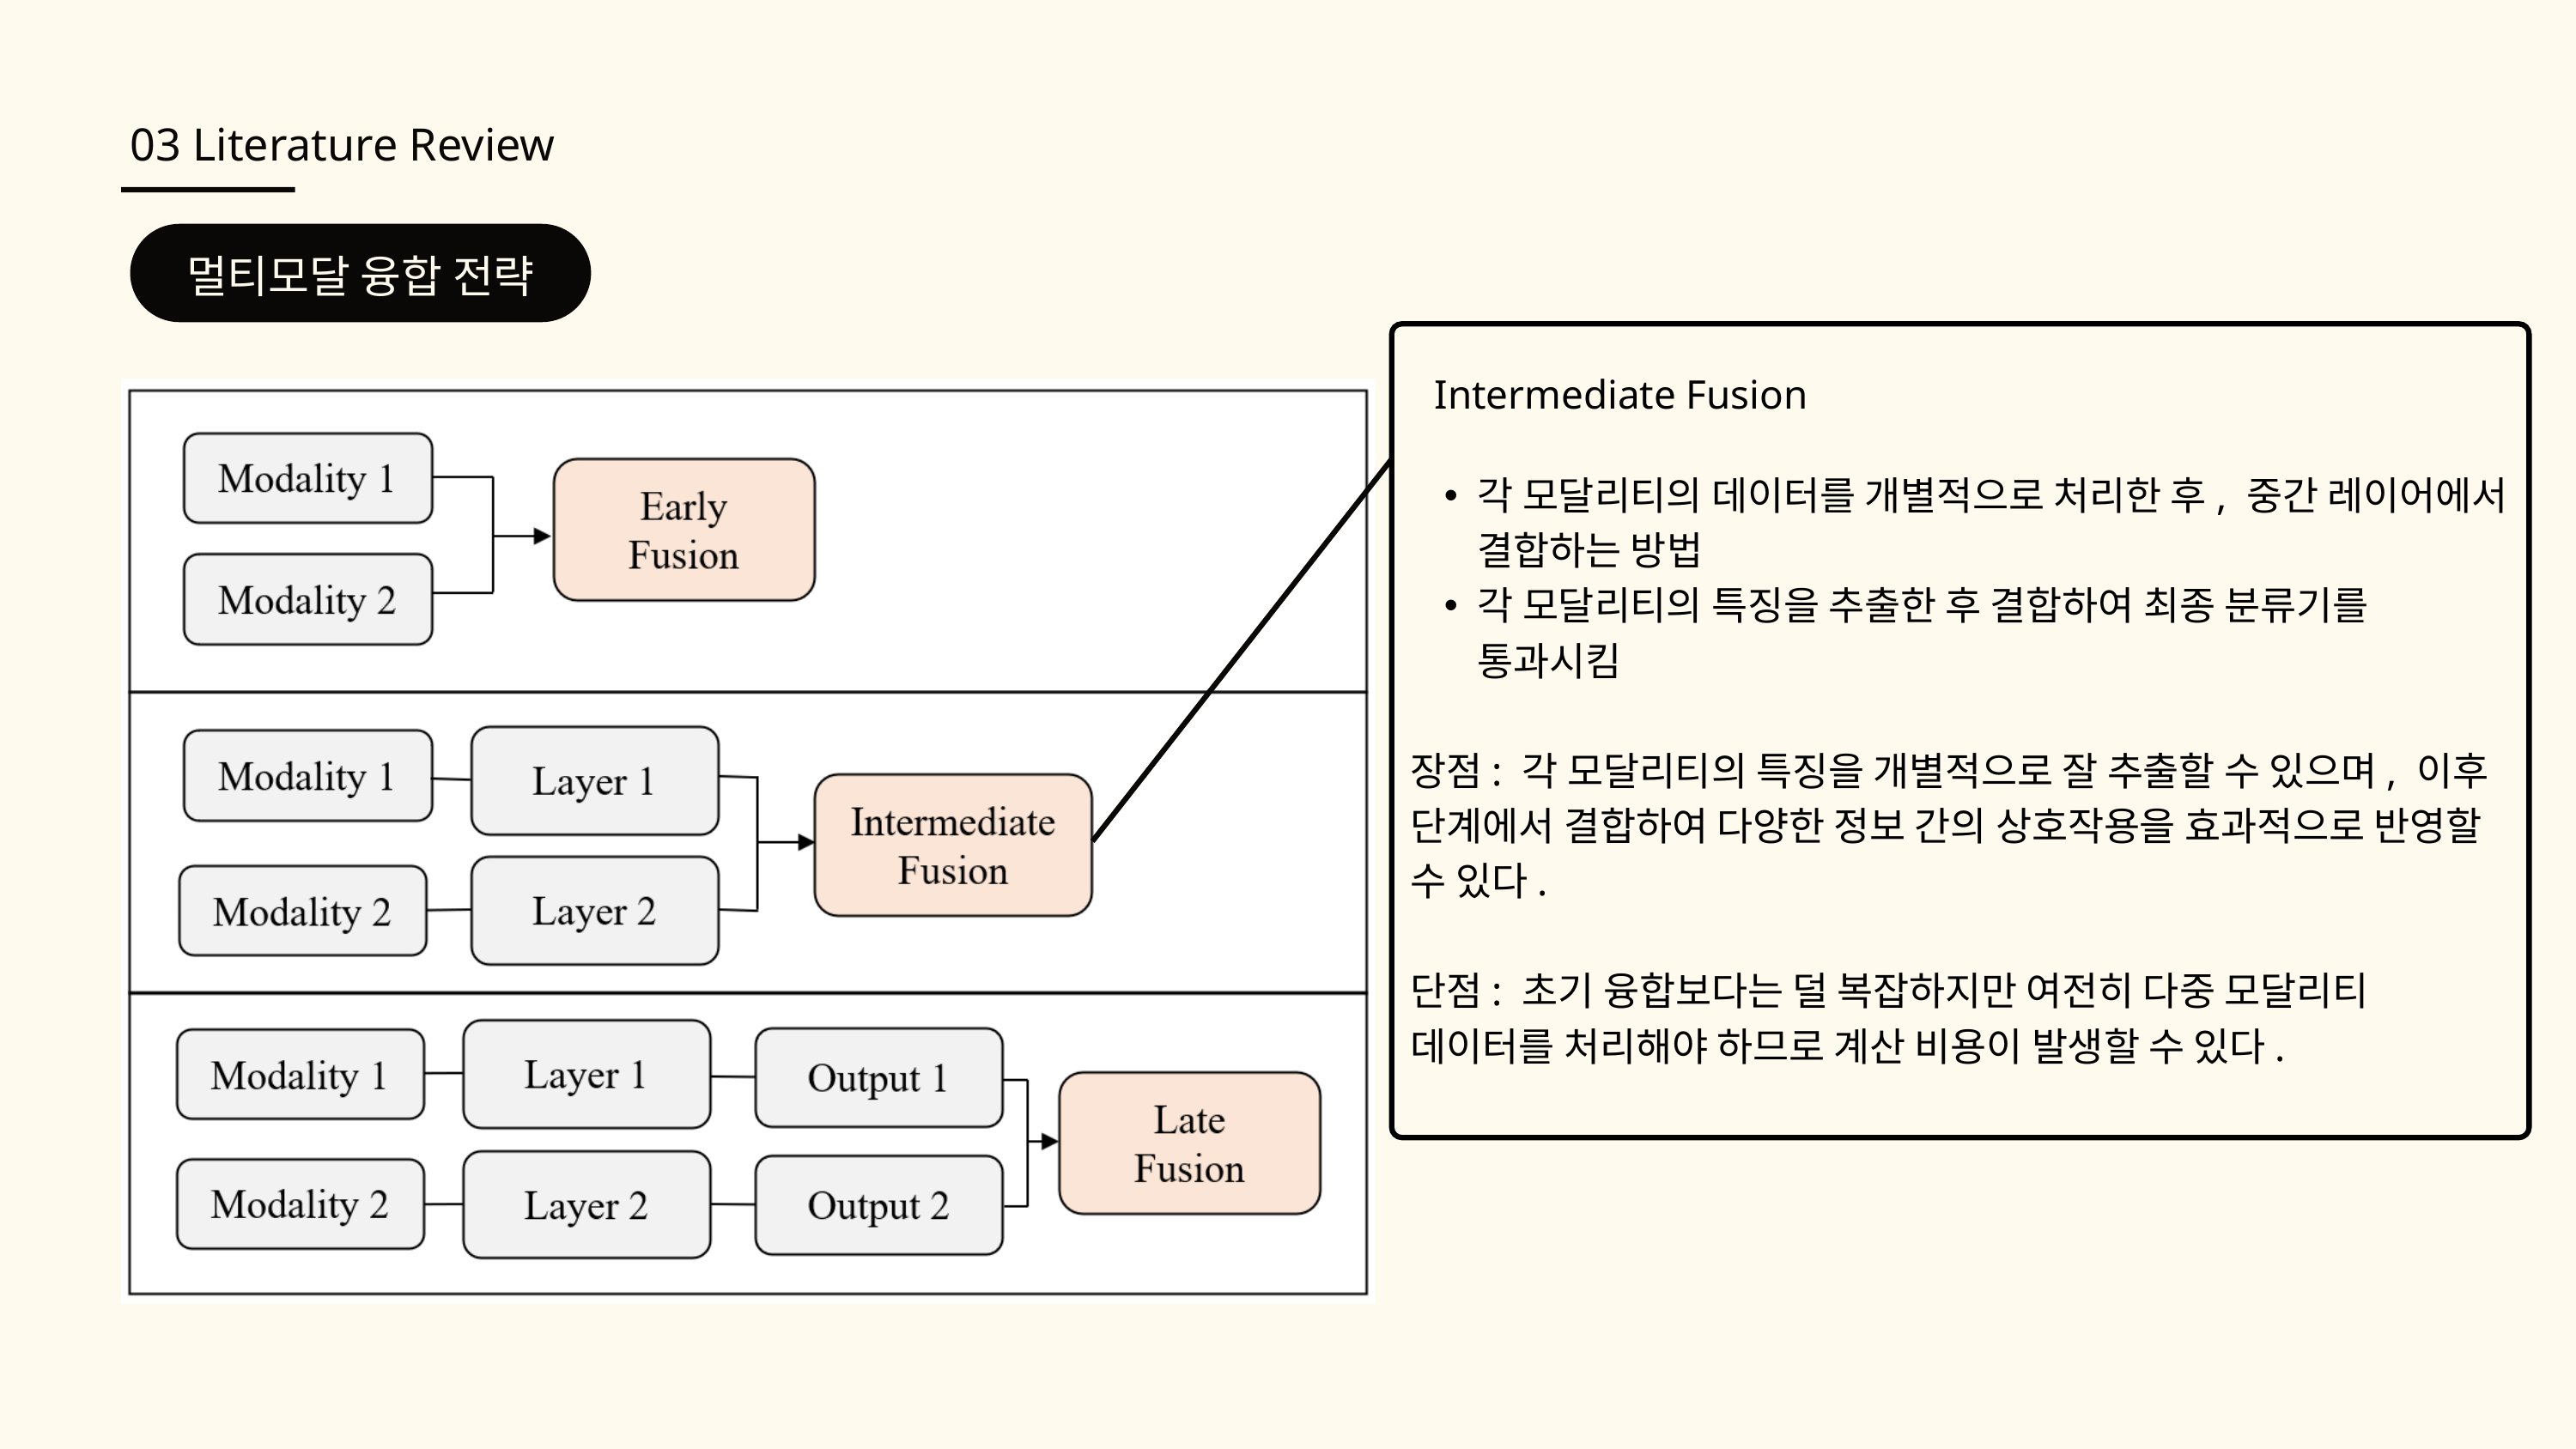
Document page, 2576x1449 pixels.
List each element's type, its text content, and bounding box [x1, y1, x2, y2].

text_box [130, 223, 592, 323]
text_box [121, 379, 1376, 1304]
text_box 03 Literature Review [130, 107, 592, 171]
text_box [1391, 323, 2530, 1138]
